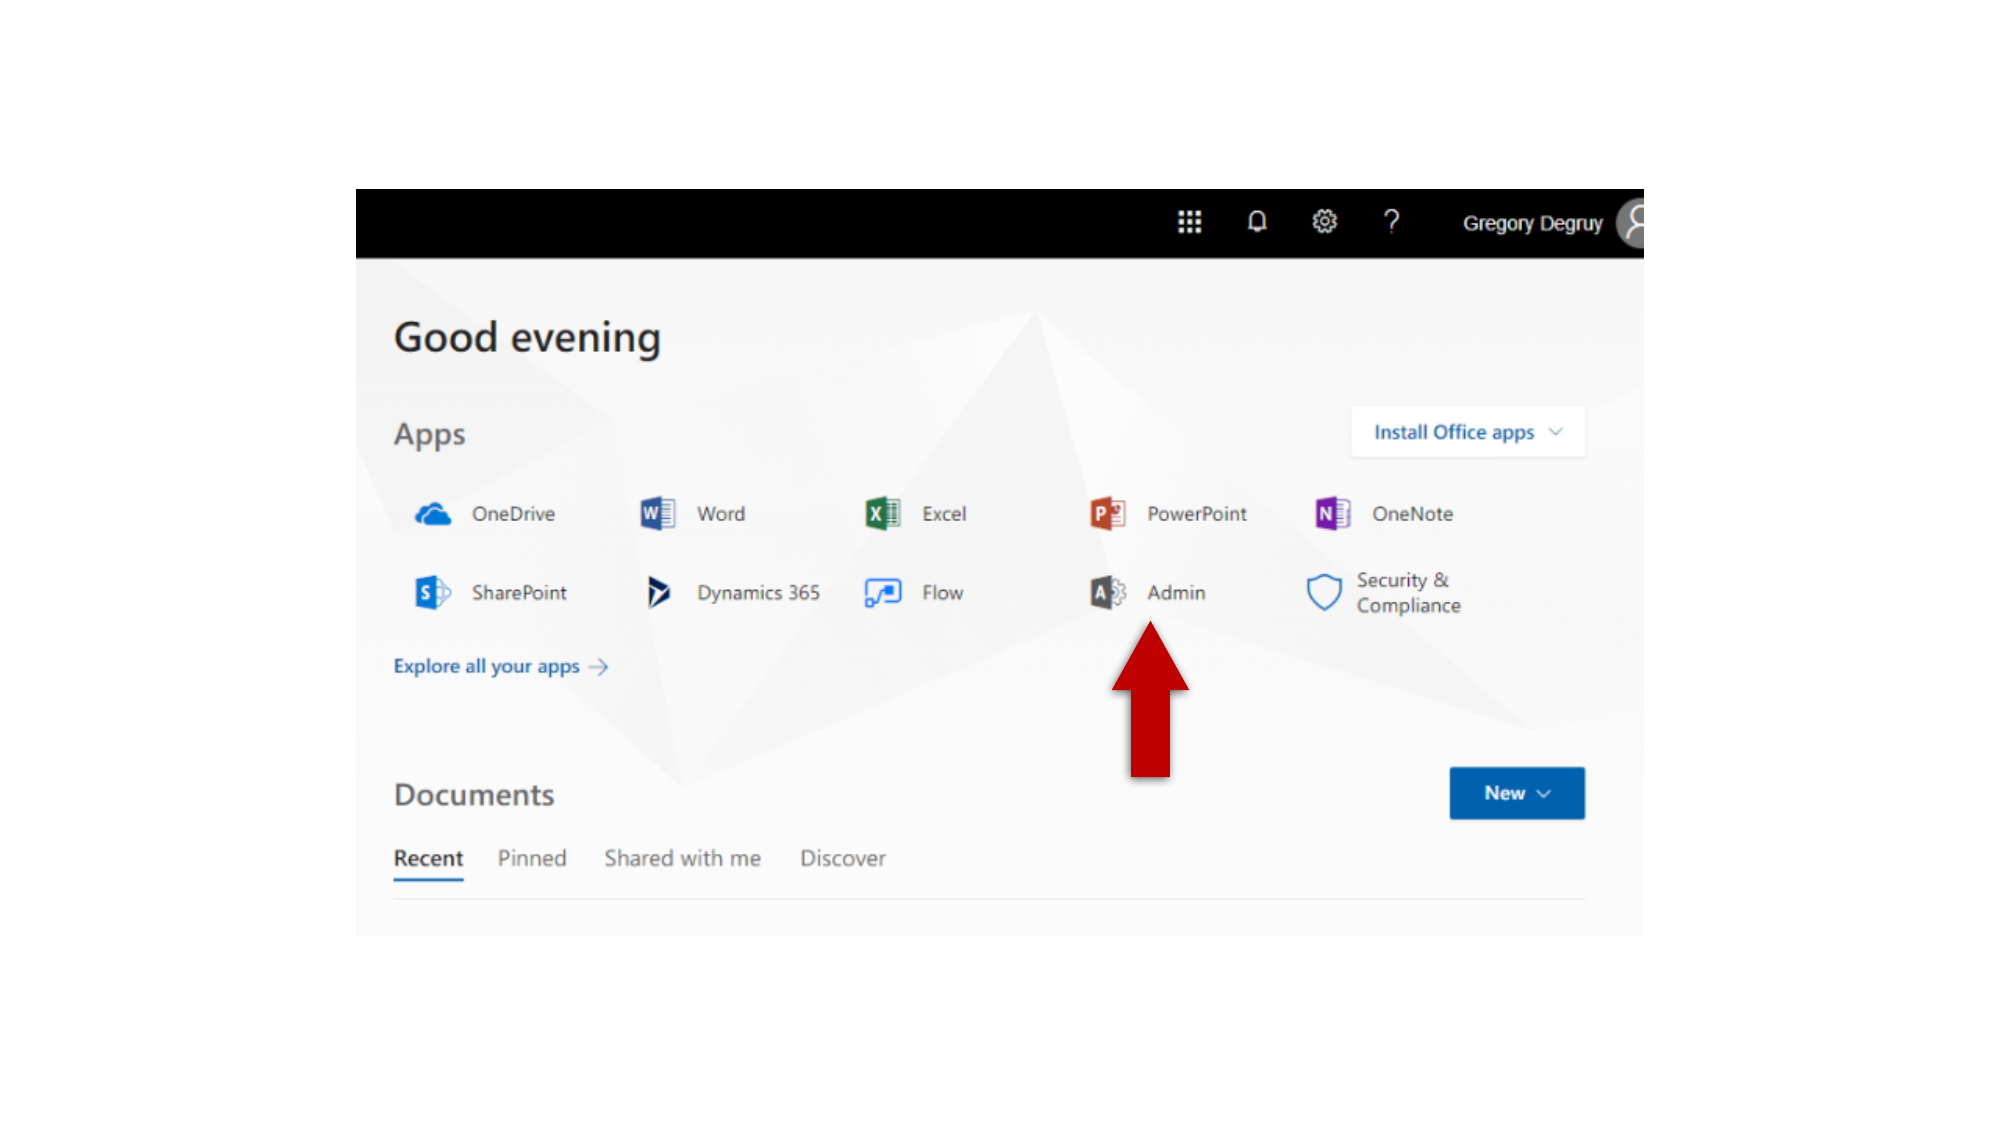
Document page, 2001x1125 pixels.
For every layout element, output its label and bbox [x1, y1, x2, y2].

picture [356, 189, 1644, 936]
